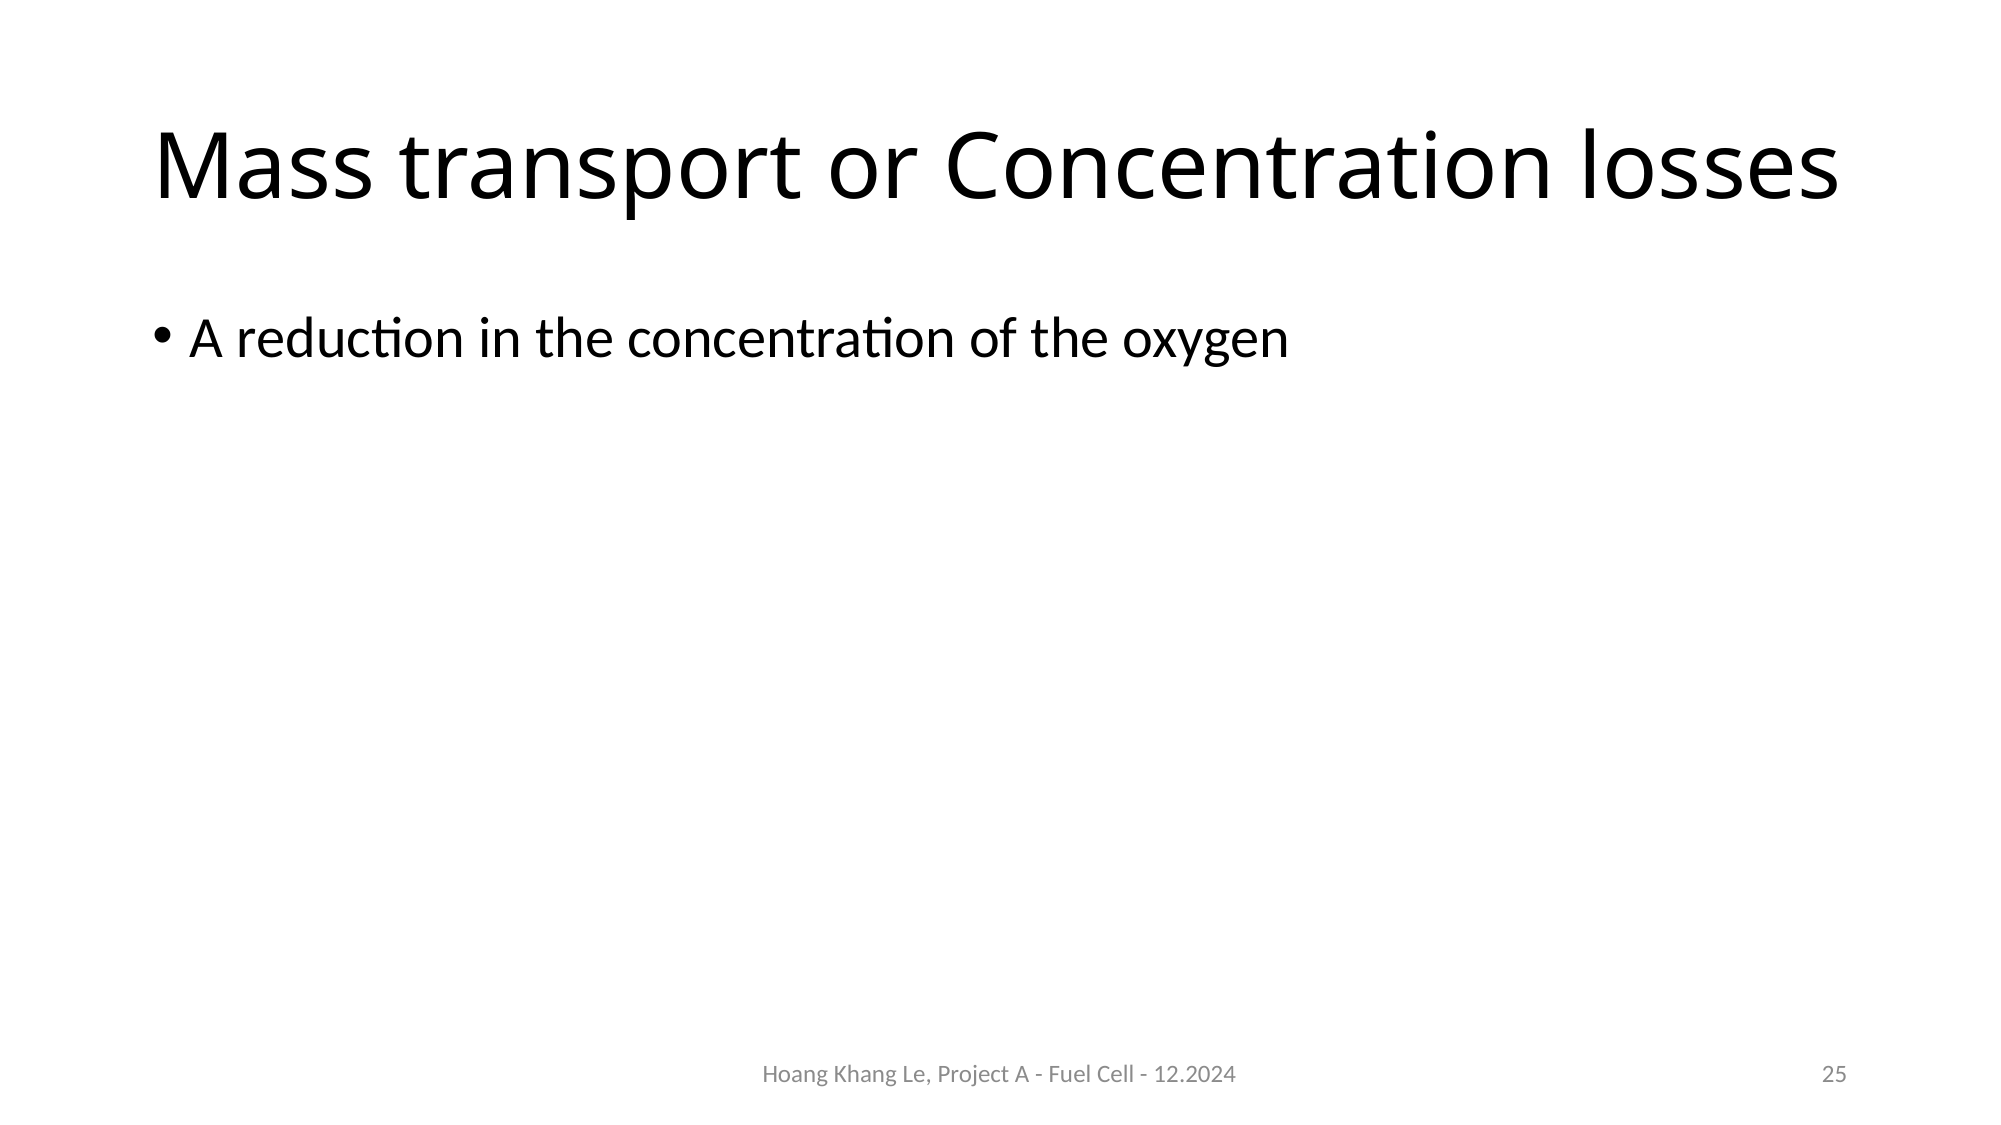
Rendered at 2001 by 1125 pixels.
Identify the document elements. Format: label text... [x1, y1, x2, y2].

slide_number 25 [1412, 1042, 1863, 1103]
footer Hoang Khang Le, Project A - Fuel Cell - 12.2024 [662, 1042, 1338, 1103]
title Mass transport or Concentration losses [137, 59, 1863, 278]
list A reduction in the concentration of the oxygen [137, 299, 1863, 1014]
